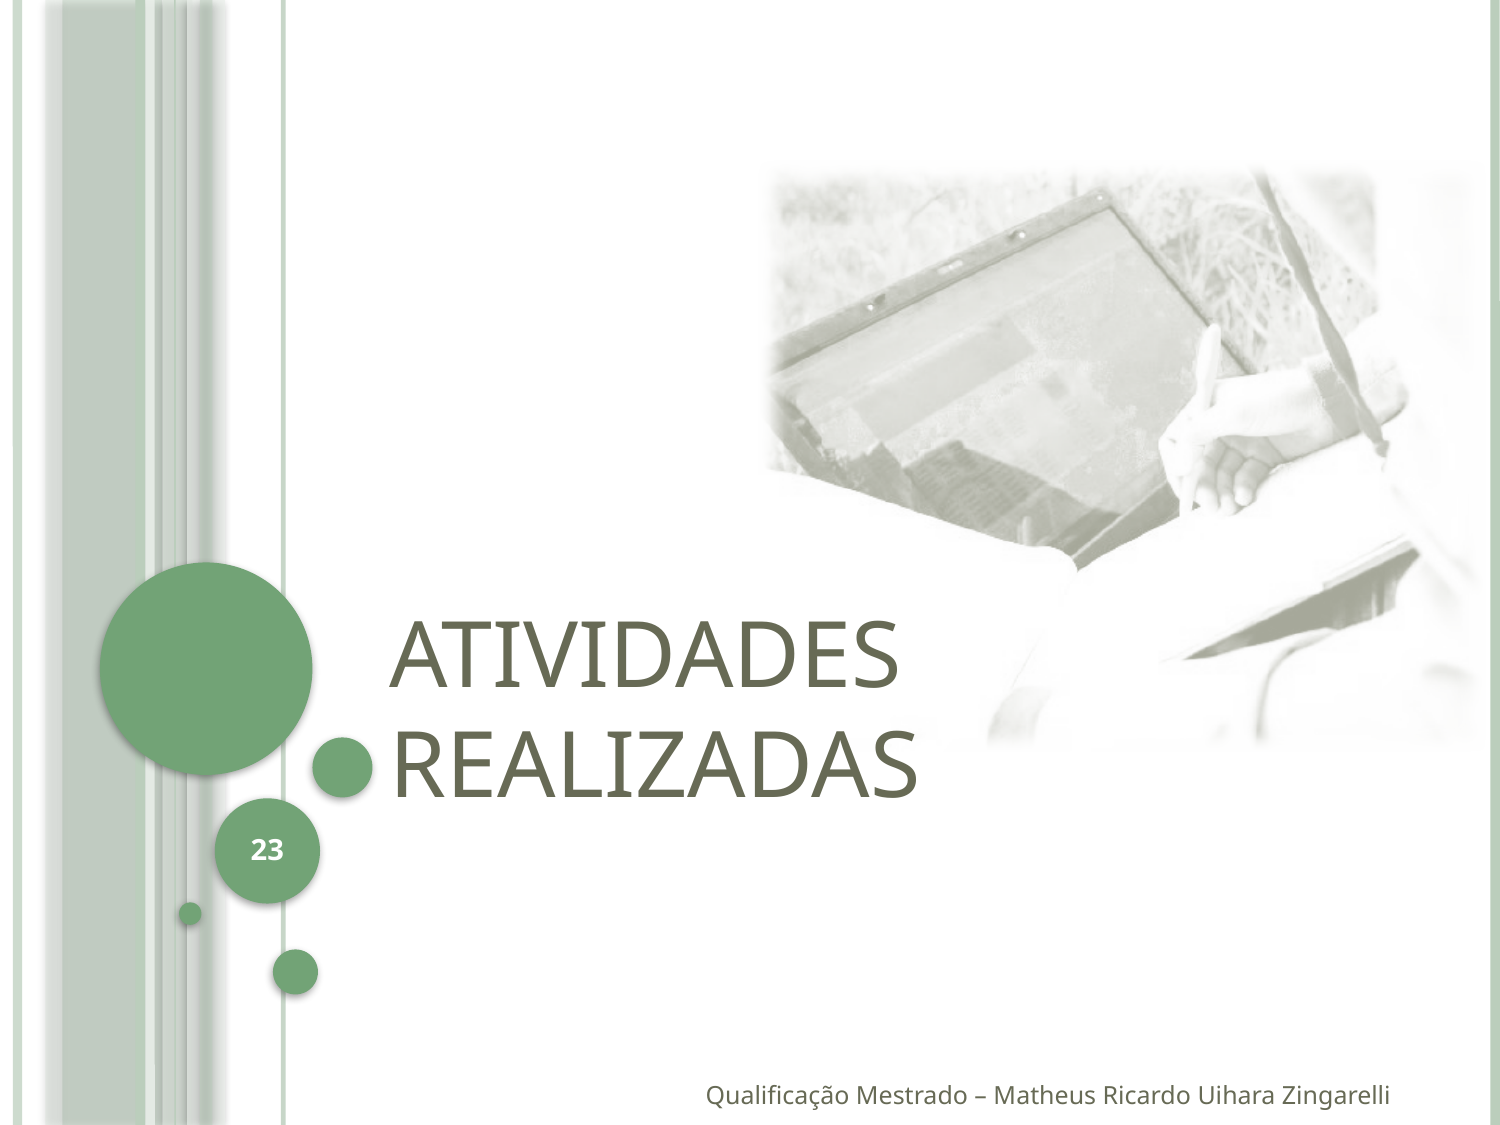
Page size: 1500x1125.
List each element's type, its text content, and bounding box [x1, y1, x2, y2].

text_box Qualificação Mestrado – Matheus Ricardo Uihara Zingarelli [690, 1064, 1436, 1125]
picture [757, 160, 1487, 752]
slide_number 23 [217, 808, 318, 894]
title Atividades Realizadas [375, 512, 1388, 824]
